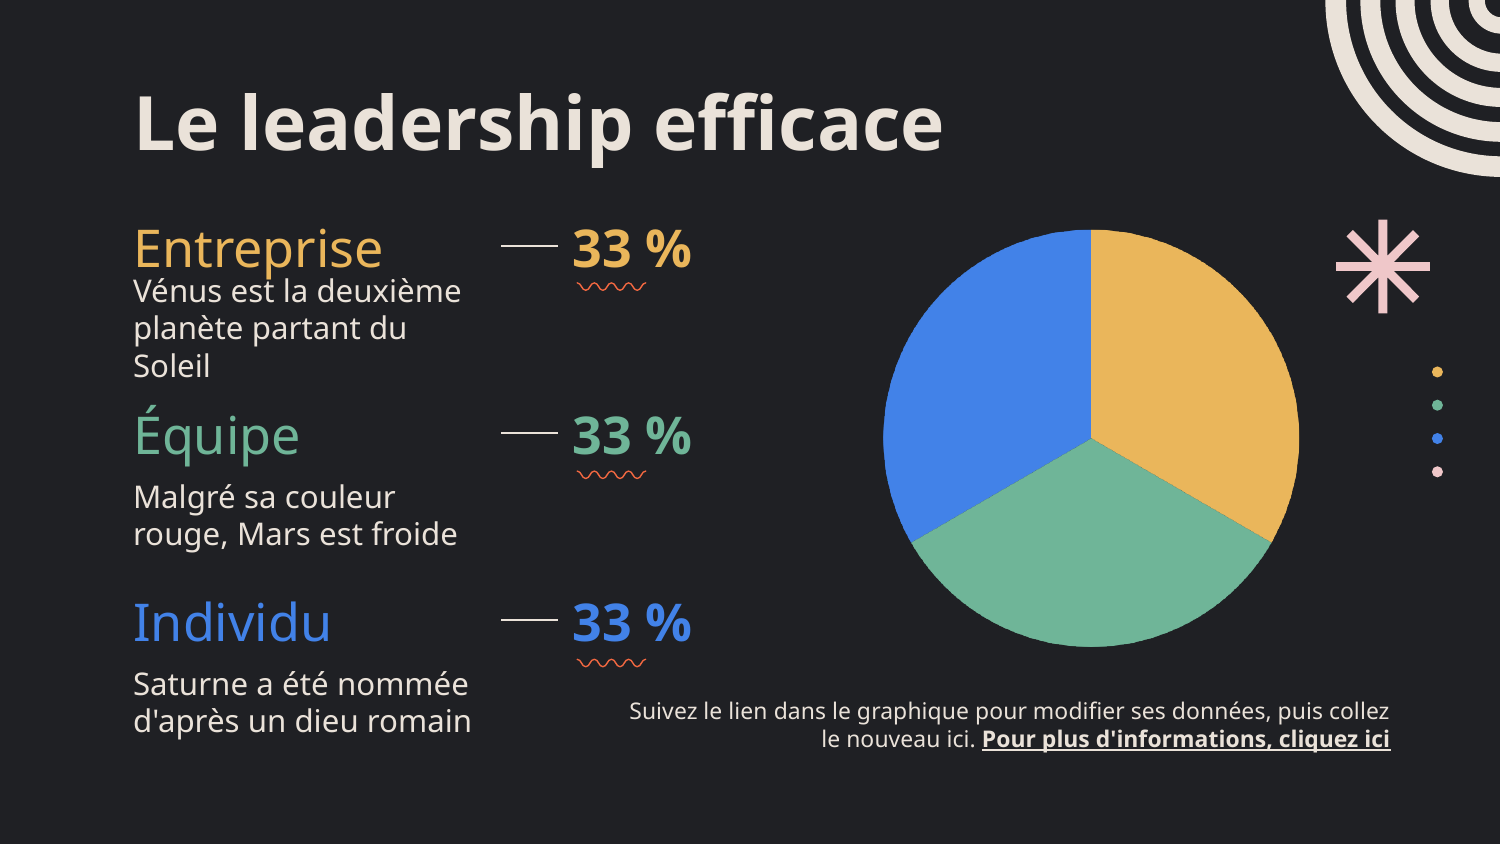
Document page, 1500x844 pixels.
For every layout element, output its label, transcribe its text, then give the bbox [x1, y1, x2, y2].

text_box Équipe [118, 406, 502, 460]
text_box Entreprise [118, 219, 502, 273]
picture [872, 206, 1310, 670]
text_box [576, 658, 647, 668]
text_box Malgré sa couleur rouge, Mars est froide [118, 460, 502, 569]
text_box Individu [118, 593, 502, 646]
text_box 33 % [557, 219, 750, 274]
text_box 33 % [557, 593, 750, 647]
title Le leadership efficace [118, 72, 1382, 167]
text_box Saturne a été nommée d'après un dieu romain [118, 646, 502, 756]
text_box [1336, 219, 1430, 314]
text_box [576, 470, 647, 480]
text_box Vénus est la deuxième planète partant du Soleil [118, 273, 502, 383]
text_box 33 % [557, 406, 750, 460]
subtitle Suivez le lien dans le graphique pour modifier ses données, puis collez le nouveau ici. Pour plus d'informations, cliquez ici [610, 679, 1406, 774]
text_box [576, 282, 647, 292]
